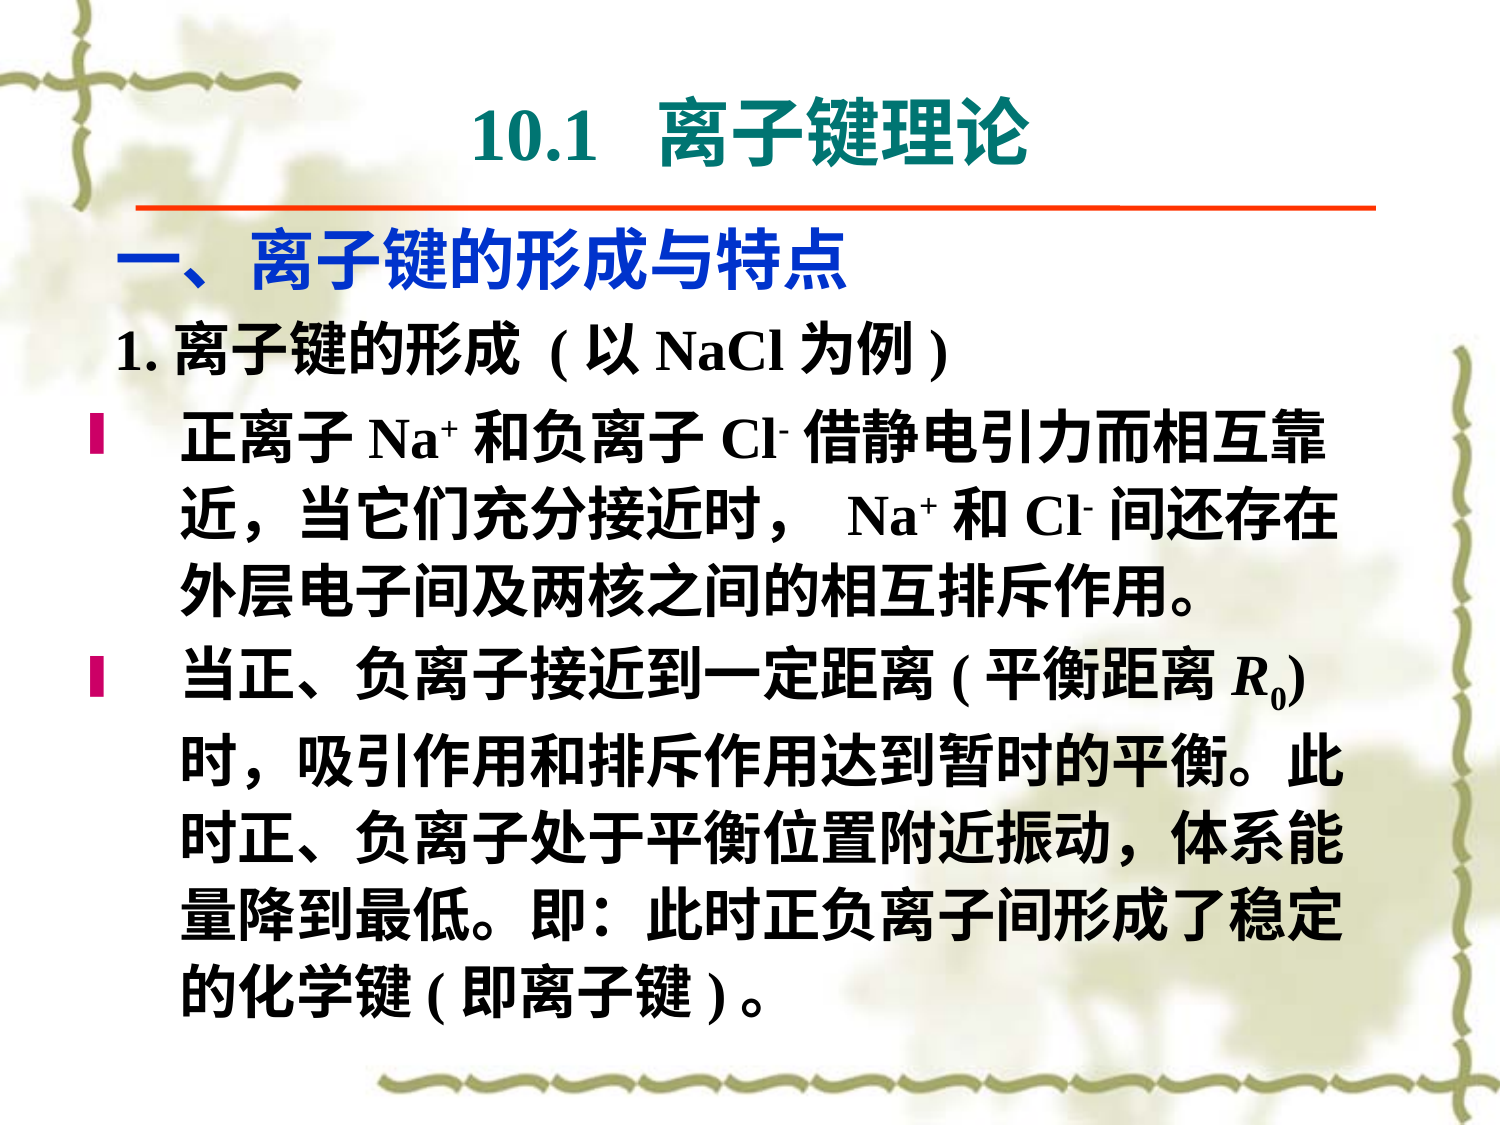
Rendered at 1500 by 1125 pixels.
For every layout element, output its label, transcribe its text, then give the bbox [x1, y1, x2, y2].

text_box 1.离子键的形成 (以NaCl为例) [100, 297, 1341, 398]
title 一、离子键的形成与特点 [100, 207, 1341, 297]
text_box 10.1 离子键理论 [253, 78, 1247, 183]
list 正离子Na+和负离子Cl-借静电引力而相互靠近，当它们充分接近时， Na+和Cl-间还存在外层电子间及两核之间的相互排斥作用。 当正、负离子接近到一定距离(平衡距离R0)时，吸引作用和排斥作用达到暂时的平衡。此时正、负离子处于平衡位置附近振动，体系能量降到最低。即：此时正负离子间形成了稳定的化学键(即离子键)。 [64, 385, 1389, 1070]
picture [0, 0, 1500, 1125]
